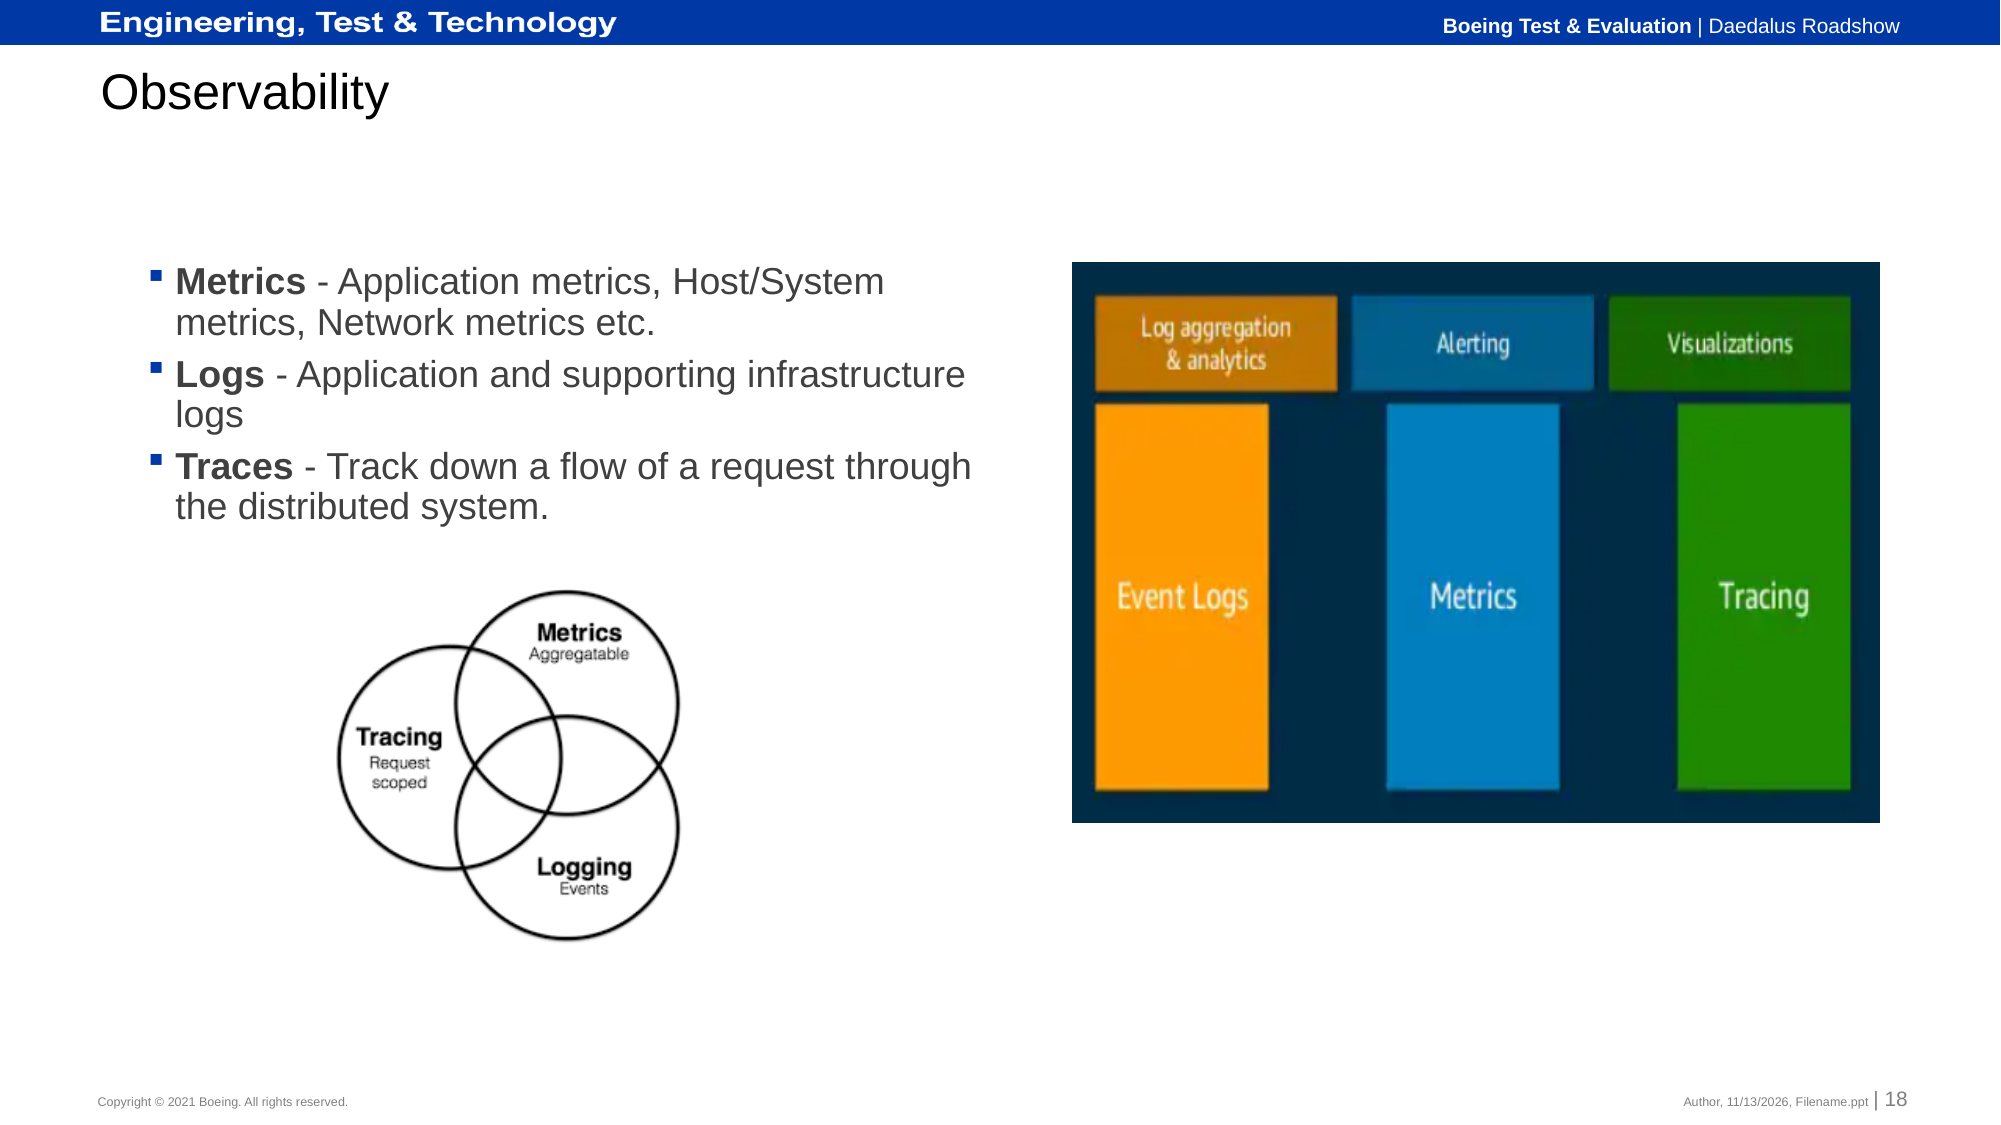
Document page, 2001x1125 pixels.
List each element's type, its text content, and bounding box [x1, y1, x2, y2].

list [1072, 262, 1880, 824]
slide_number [1518, 1071, 1910, 1113]
picture [335, 589, 683, 945]
picture [88, 2, 632, 46]
title Observability [100, 58, 1901, 121]
list Metrics - Application metrics, Host/System metrics, Network metrics etc. Logs - Application and supporting infrastructure logs Traces - Track down a flow of a request through the distributed system. [99, 262, 1001, 536]
